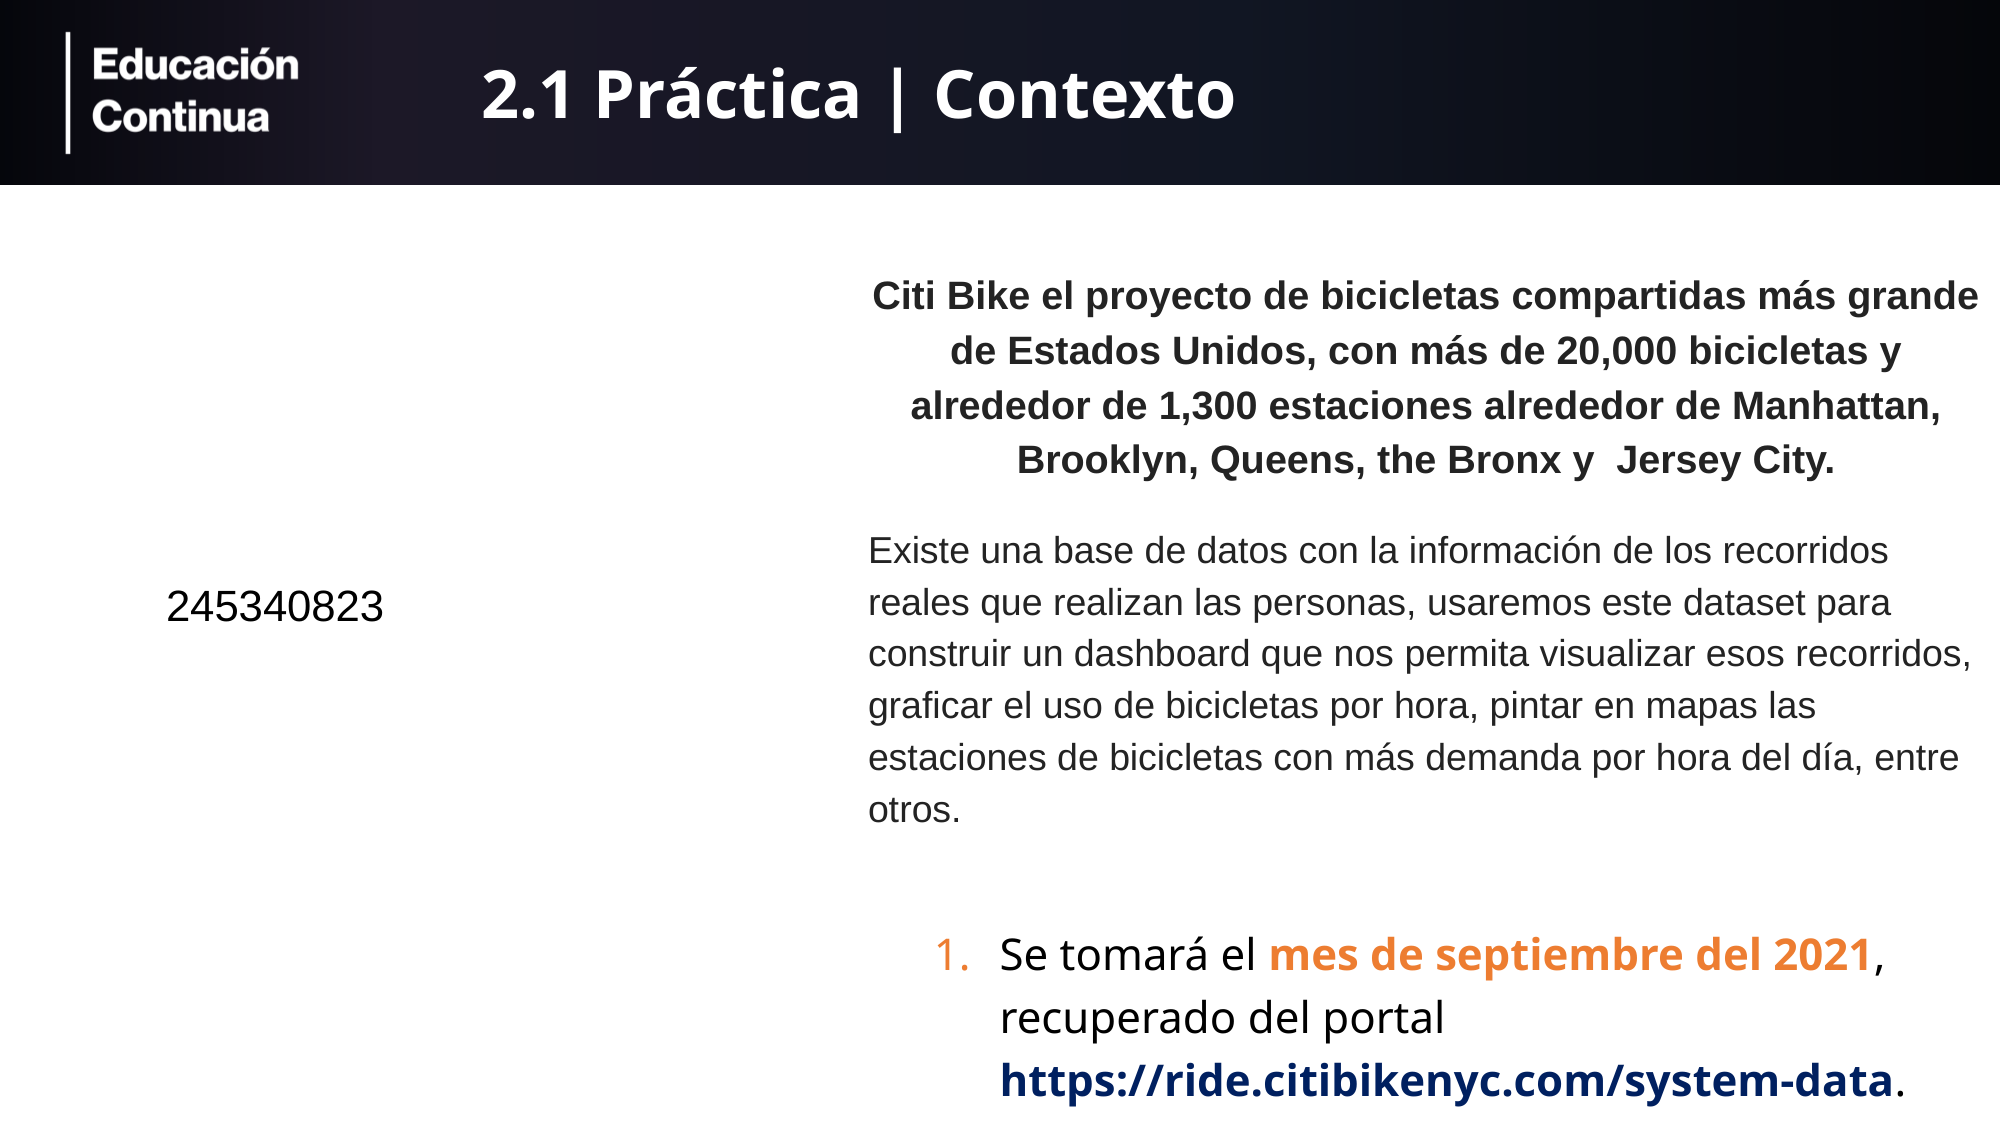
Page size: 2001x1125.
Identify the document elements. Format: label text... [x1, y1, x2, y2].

title 2.1 Práctica | Contexto [466, 37, 1791, 146]
text_box 245340823 [150, 562, 643, 645]
picture [0, 0, 2000, 185]
text_box Citi Bike el proyecto de bicicletas compartidas más grande de Estados Unidos, con más de 20,000 bicicletas y alrededor de 1,300 estaciones alrededor de Manhattan, Brooklyn, Queens, the Bronx y Jersey City. Existe una base de datos con la información de los recorridos reales que realizan las personas, usaremos este dataset para construir un dashboard que nos permita visualizar esos recorridos, graficar el uso de bicicletas por hora, pintar en mapas las estaciones de bicicletas con más demanda por hora del día, entre otros. Se tomará el mes de septiembre del 2021, recuperado del portal https://ride.citibikenyc.com/system-data. [853, 248, 2000, 1120]
